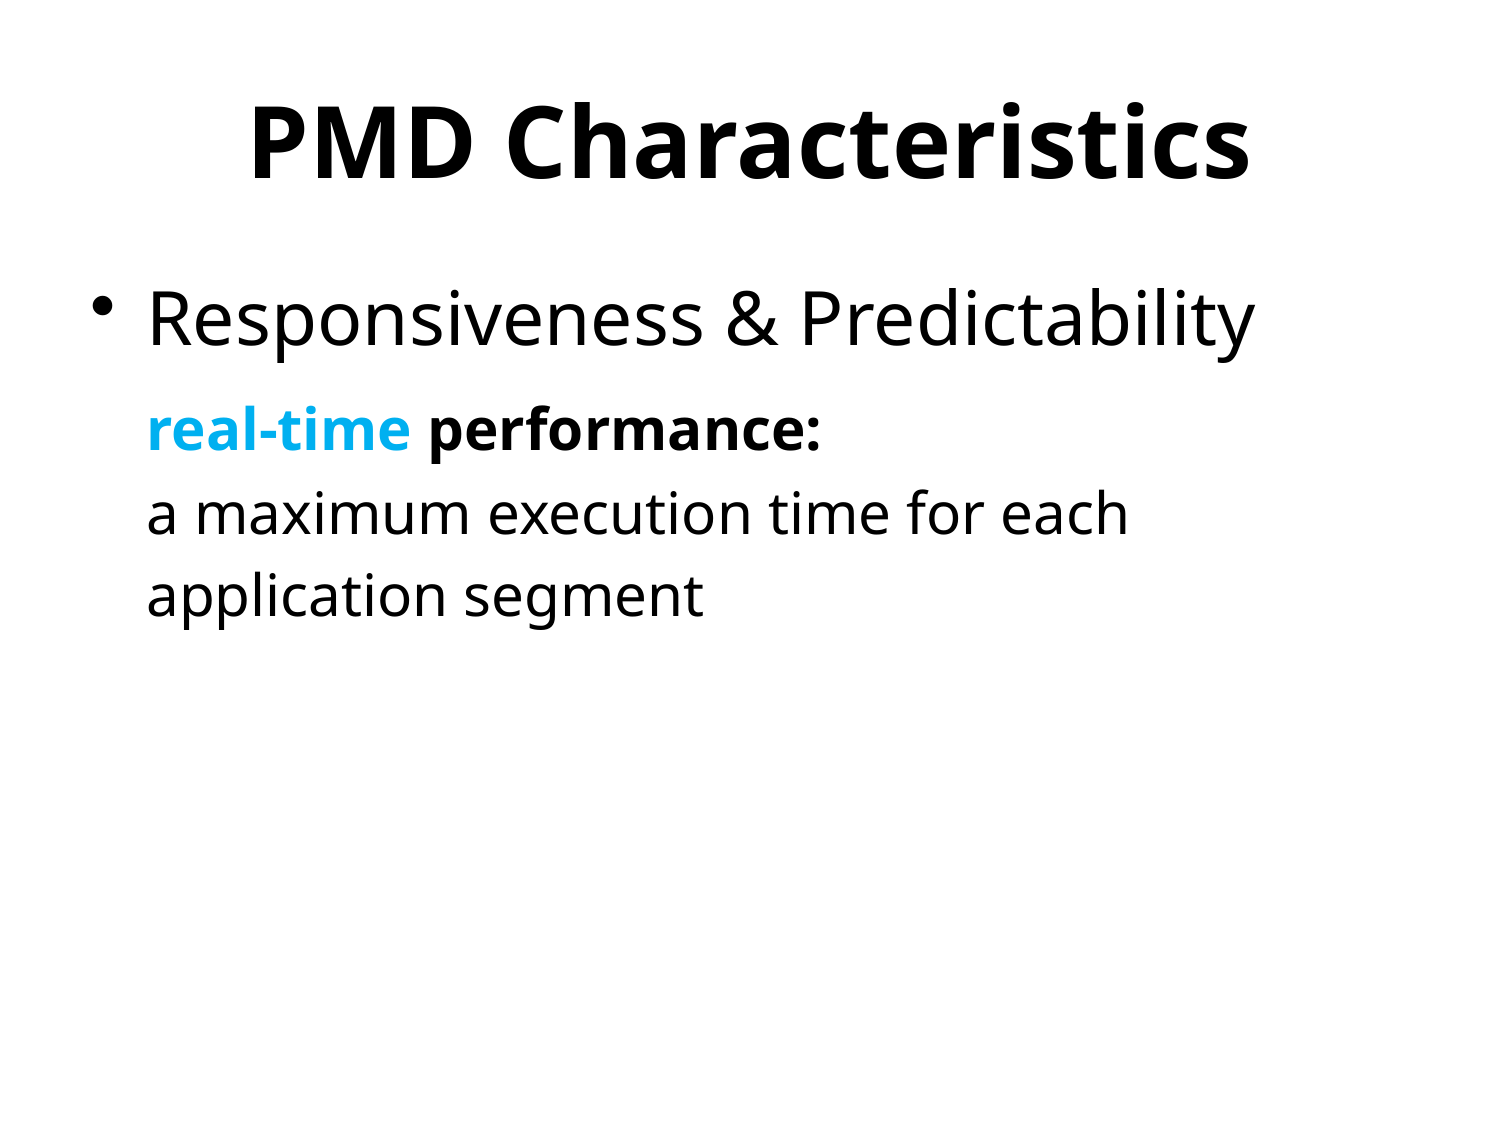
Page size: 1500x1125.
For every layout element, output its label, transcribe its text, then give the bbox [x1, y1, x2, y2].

list Responsiveness & Predictability real-time performance: a maximum execution time for each application segment [75, 262, 1500, 1125]
title PMD Characteristics [0, 45, 1500, 233]
